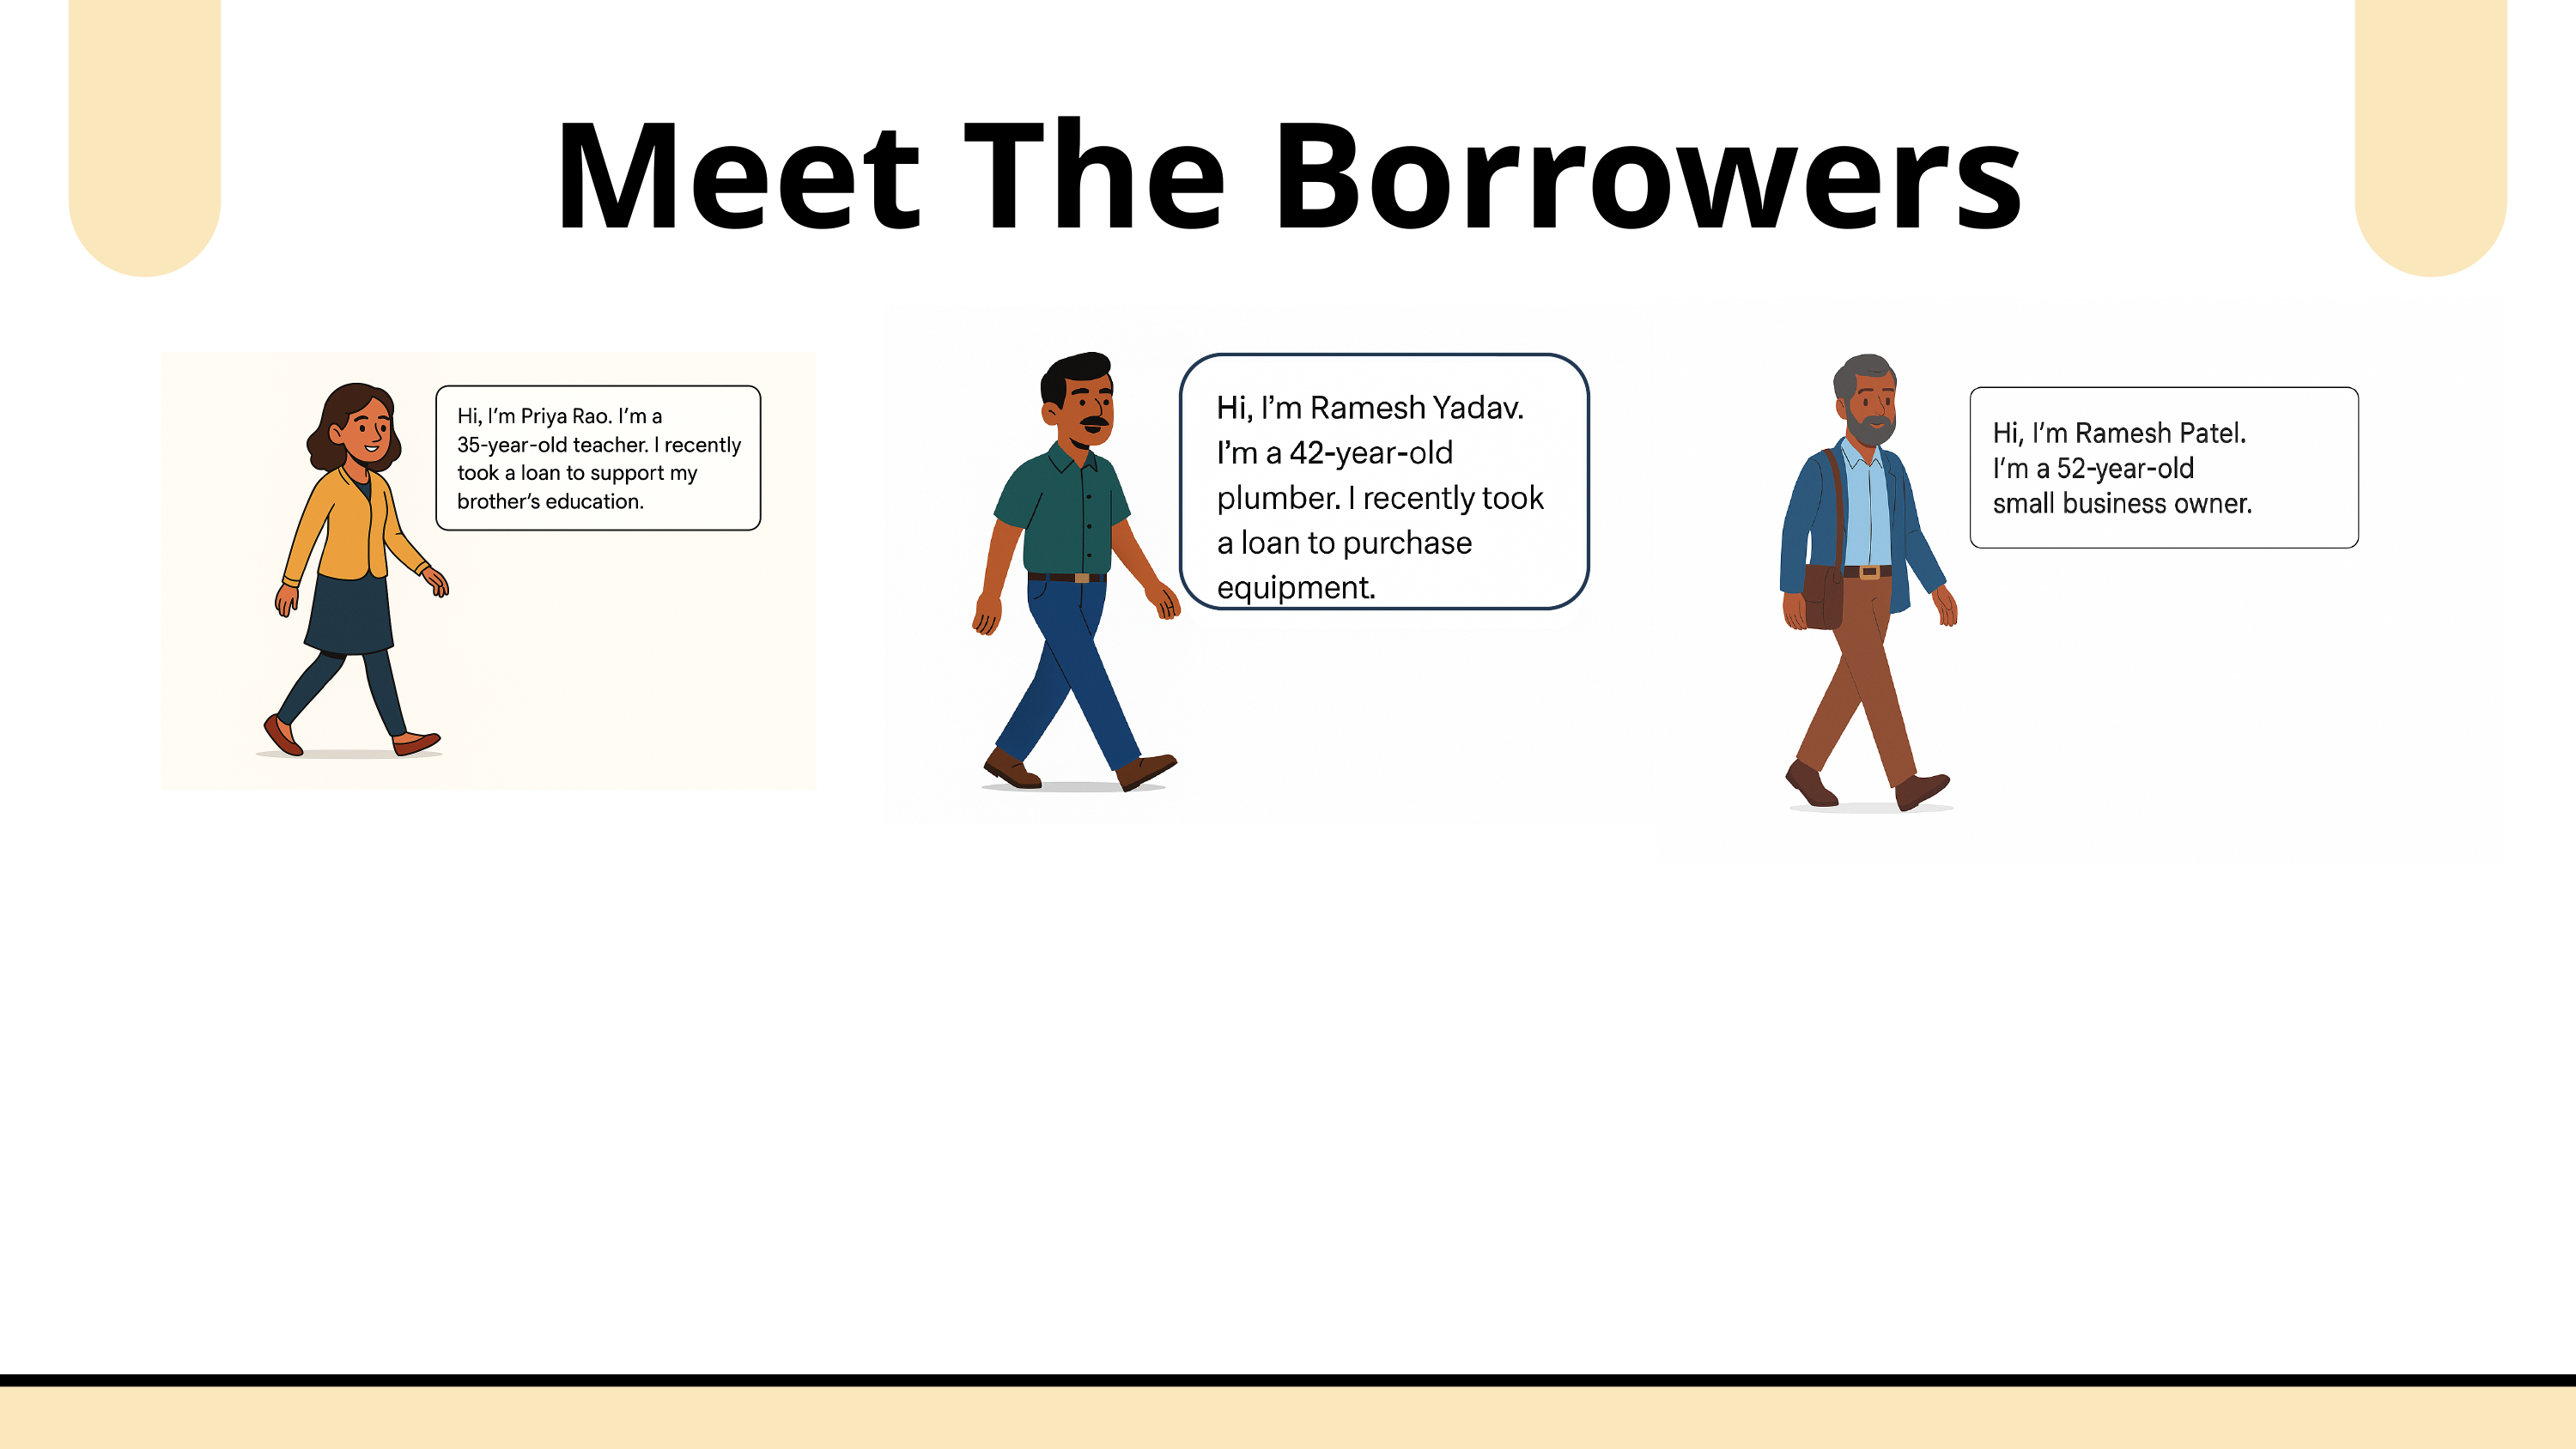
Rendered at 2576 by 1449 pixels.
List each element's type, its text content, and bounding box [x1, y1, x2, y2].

picture [161, 352, 817, 790]
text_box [2354, 0, 2508, 277]
picture [884, 298, 2505, 864]
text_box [68, 0, 222, 277]
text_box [0, 1379, 2576, 1449]
text_box Meet The Borrowers [532, 52, 2044, 258]
